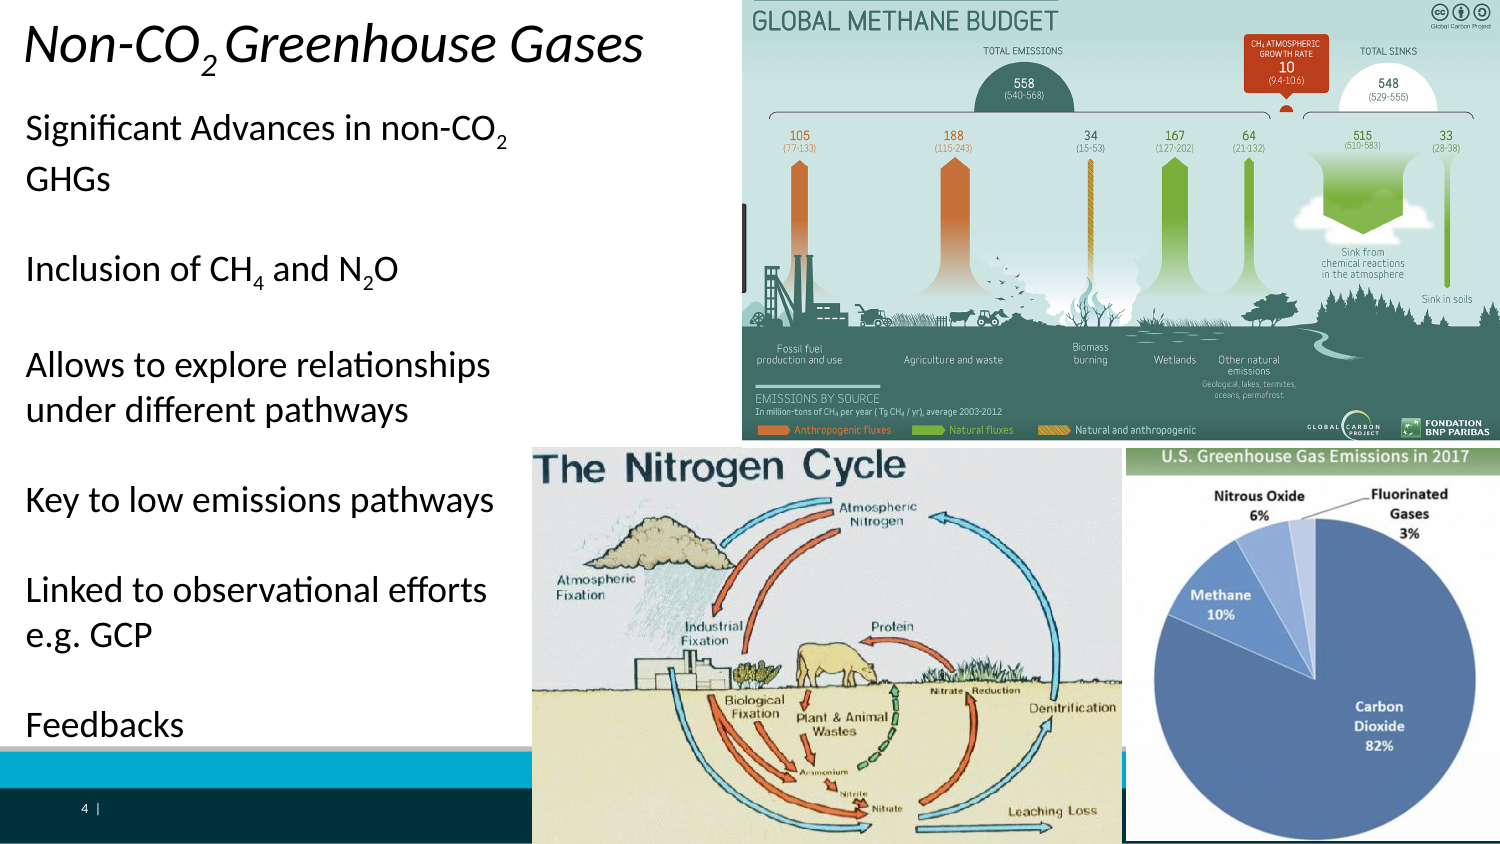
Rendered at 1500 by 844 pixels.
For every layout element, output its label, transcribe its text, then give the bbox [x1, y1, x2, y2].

text_box Non-CO2 Greenhouse Gases [8, 0, 740, 91]
text_box Significant Advances in non-CO2 GHGs Inclusion of CH4 and N2O Allows to explore relationships under different pathways Key to low emissions pathways Linked to observational efforts e.g. GCP Feedbacks [10, 95, 571, 844]
picture [532, 0, 1500, 844]
